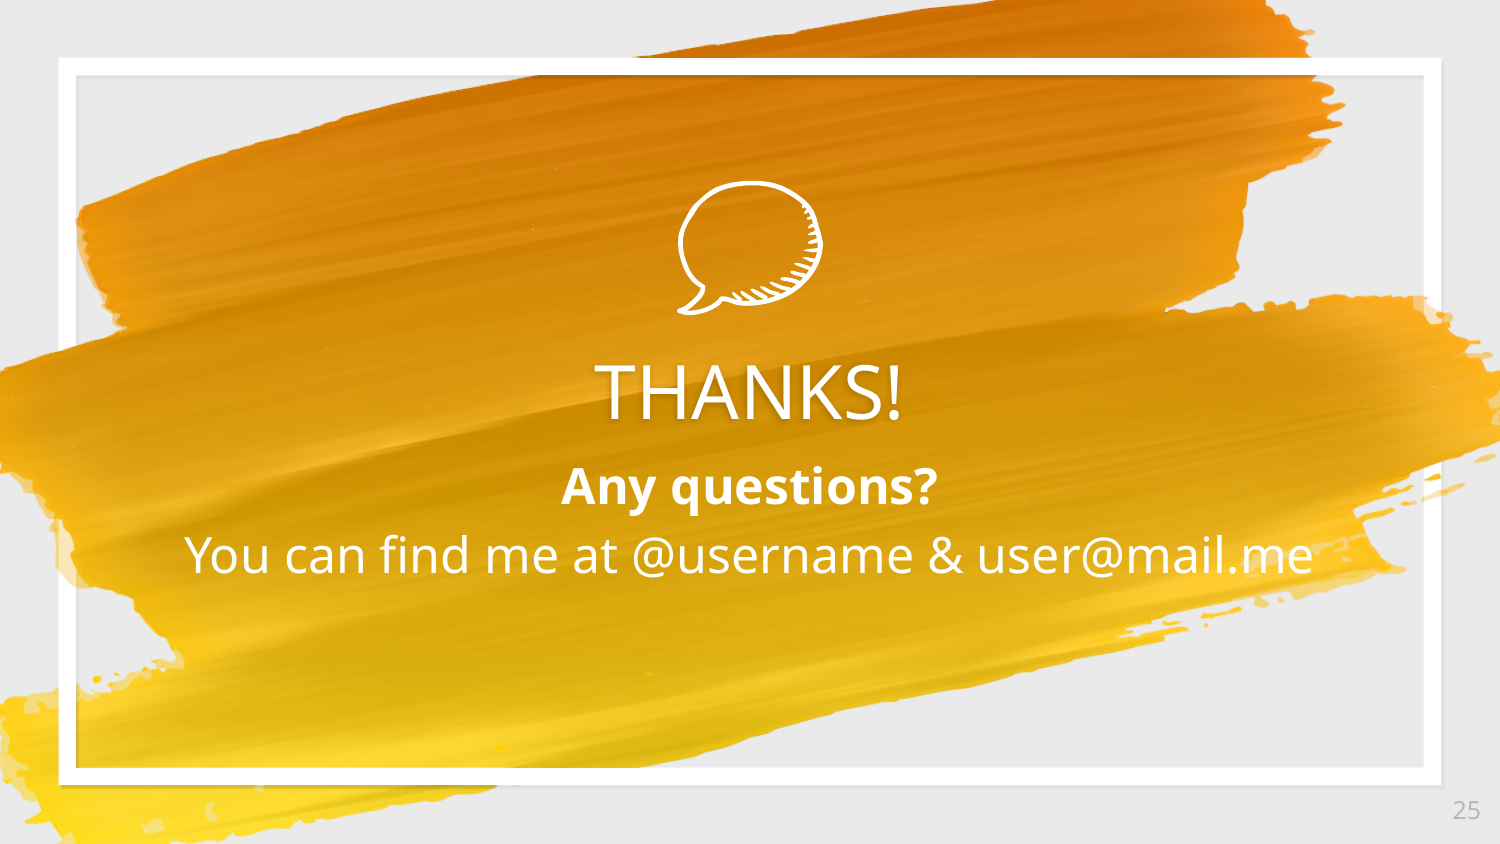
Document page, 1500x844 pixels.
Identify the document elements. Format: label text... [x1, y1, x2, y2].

subtitle Any questions? You can find me at @username & user@mail.me [118, 445, 1382, 660]
text_box [677, 180, 823, 316]
slide_number 25 [1391, 779, 1482, 844]
title THANKS! [118, 294, 1382, 445]
picture [0, 0, 1500, 844]
